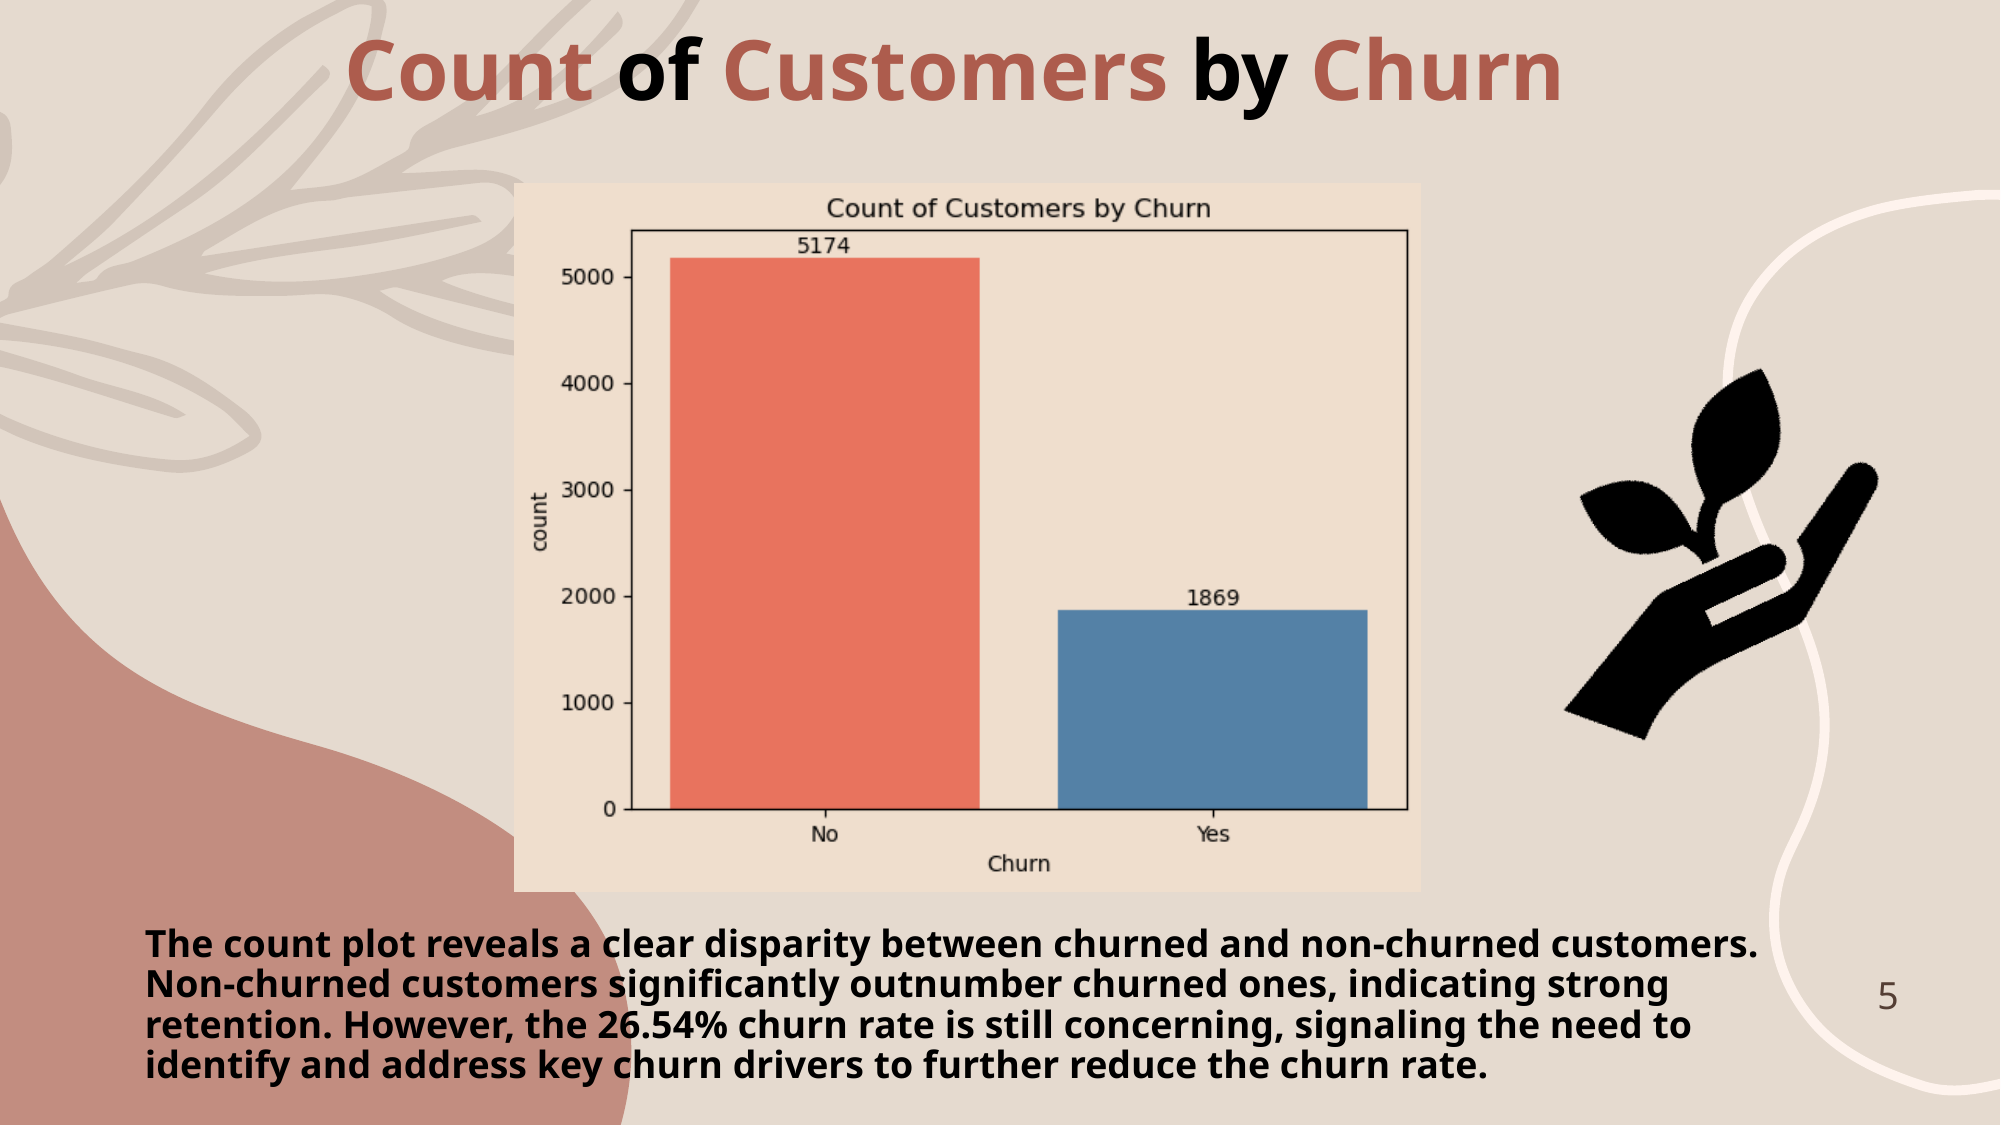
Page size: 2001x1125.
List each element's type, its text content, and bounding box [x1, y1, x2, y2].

text_box Count of Customers by Churn [105, 21, 1805, 172]
picture [1424, 276, 1980, 832]
text_box The count plot reveals a clear disparity between churned and non-churned customers. Non-churned customers significantly outnumber churned ones, indicating strong retention. However, the 26.54% churn rate is still concerning, signaling the need to identify and address key churn drivers to further reduce the churn rate. [130, 917, 1830, 1068]
text_box 5 [1862, 964, 1971, 1112]
picture [514, 183, 1421, 892]
